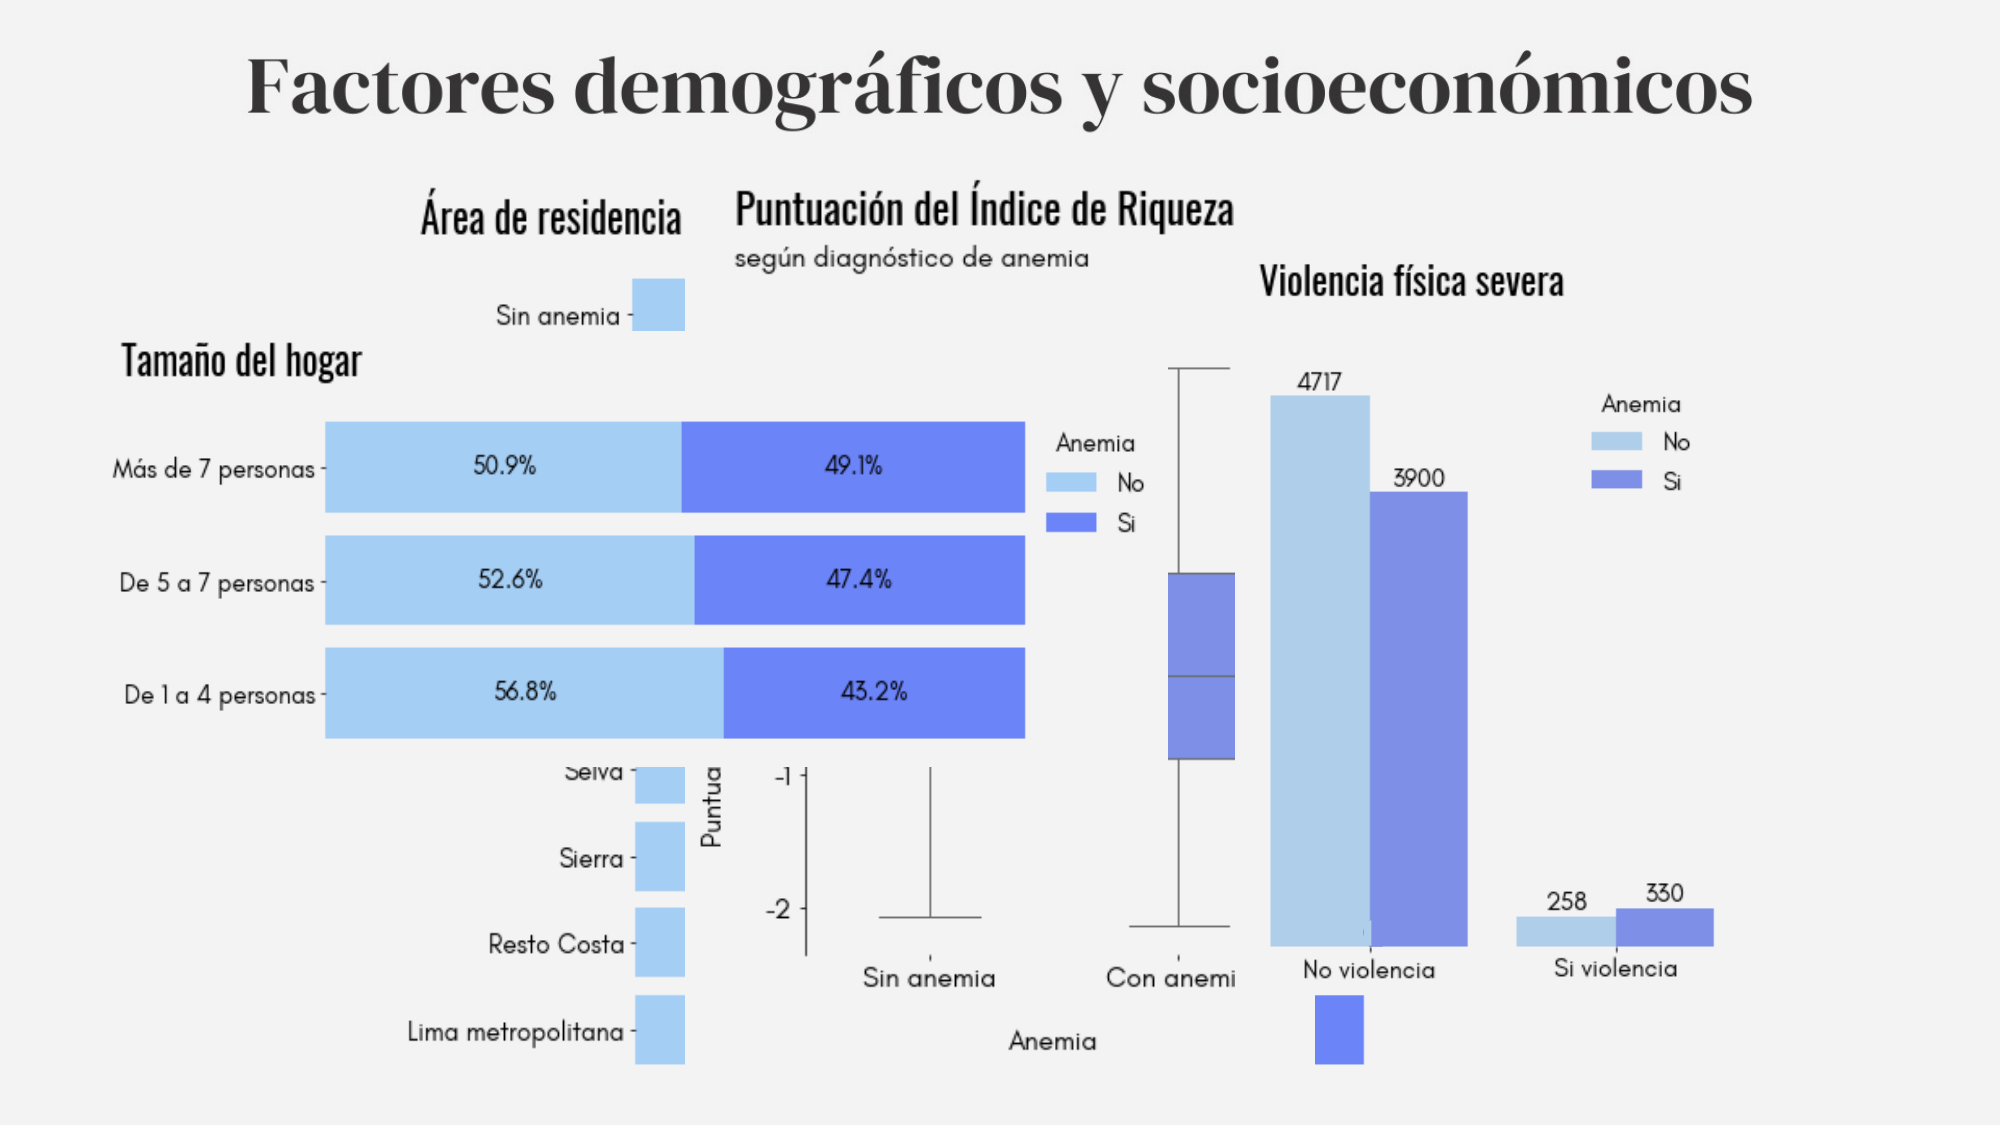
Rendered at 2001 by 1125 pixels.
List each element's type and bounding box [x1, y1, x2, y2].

text_box [1235, 253, 1750, 995]
picture [0, 0, 2000, 1125]
